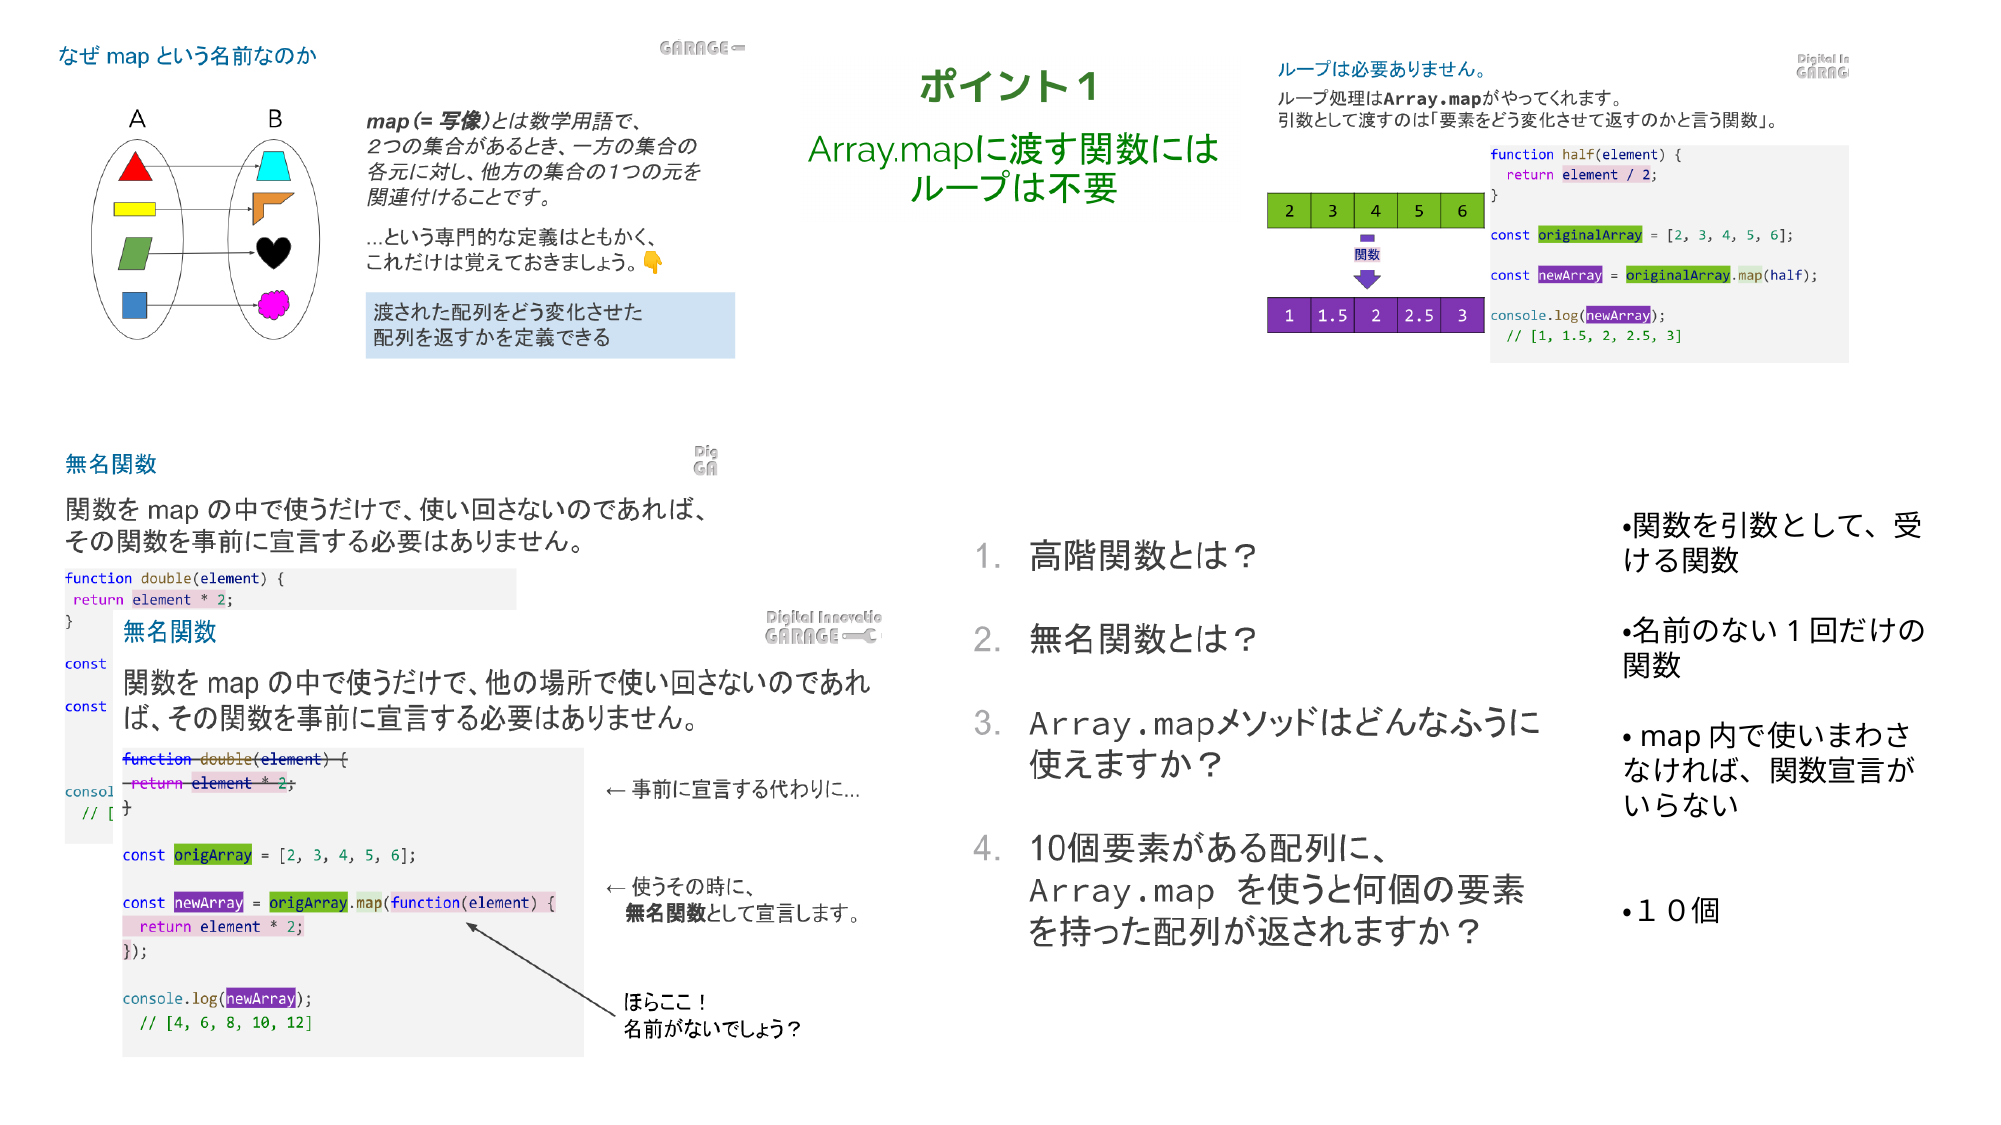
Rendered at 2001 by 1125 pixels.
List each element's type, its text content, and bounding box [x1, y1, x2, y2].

picture [953, 526, 1611, 975]
picture [1263, 51, 1849, 363]
picture [49, 39, 745, 375]
text_box ・関数を引数として、受ける関数 ・名前のない1回だけの関数 ・map内で使いまわさなければ、関数宣言がいらない ・１０個 [1608, 500, 1951, 935]
picture [49, 445, 882, 1059]
picture [800, 57, 1241, 222]
